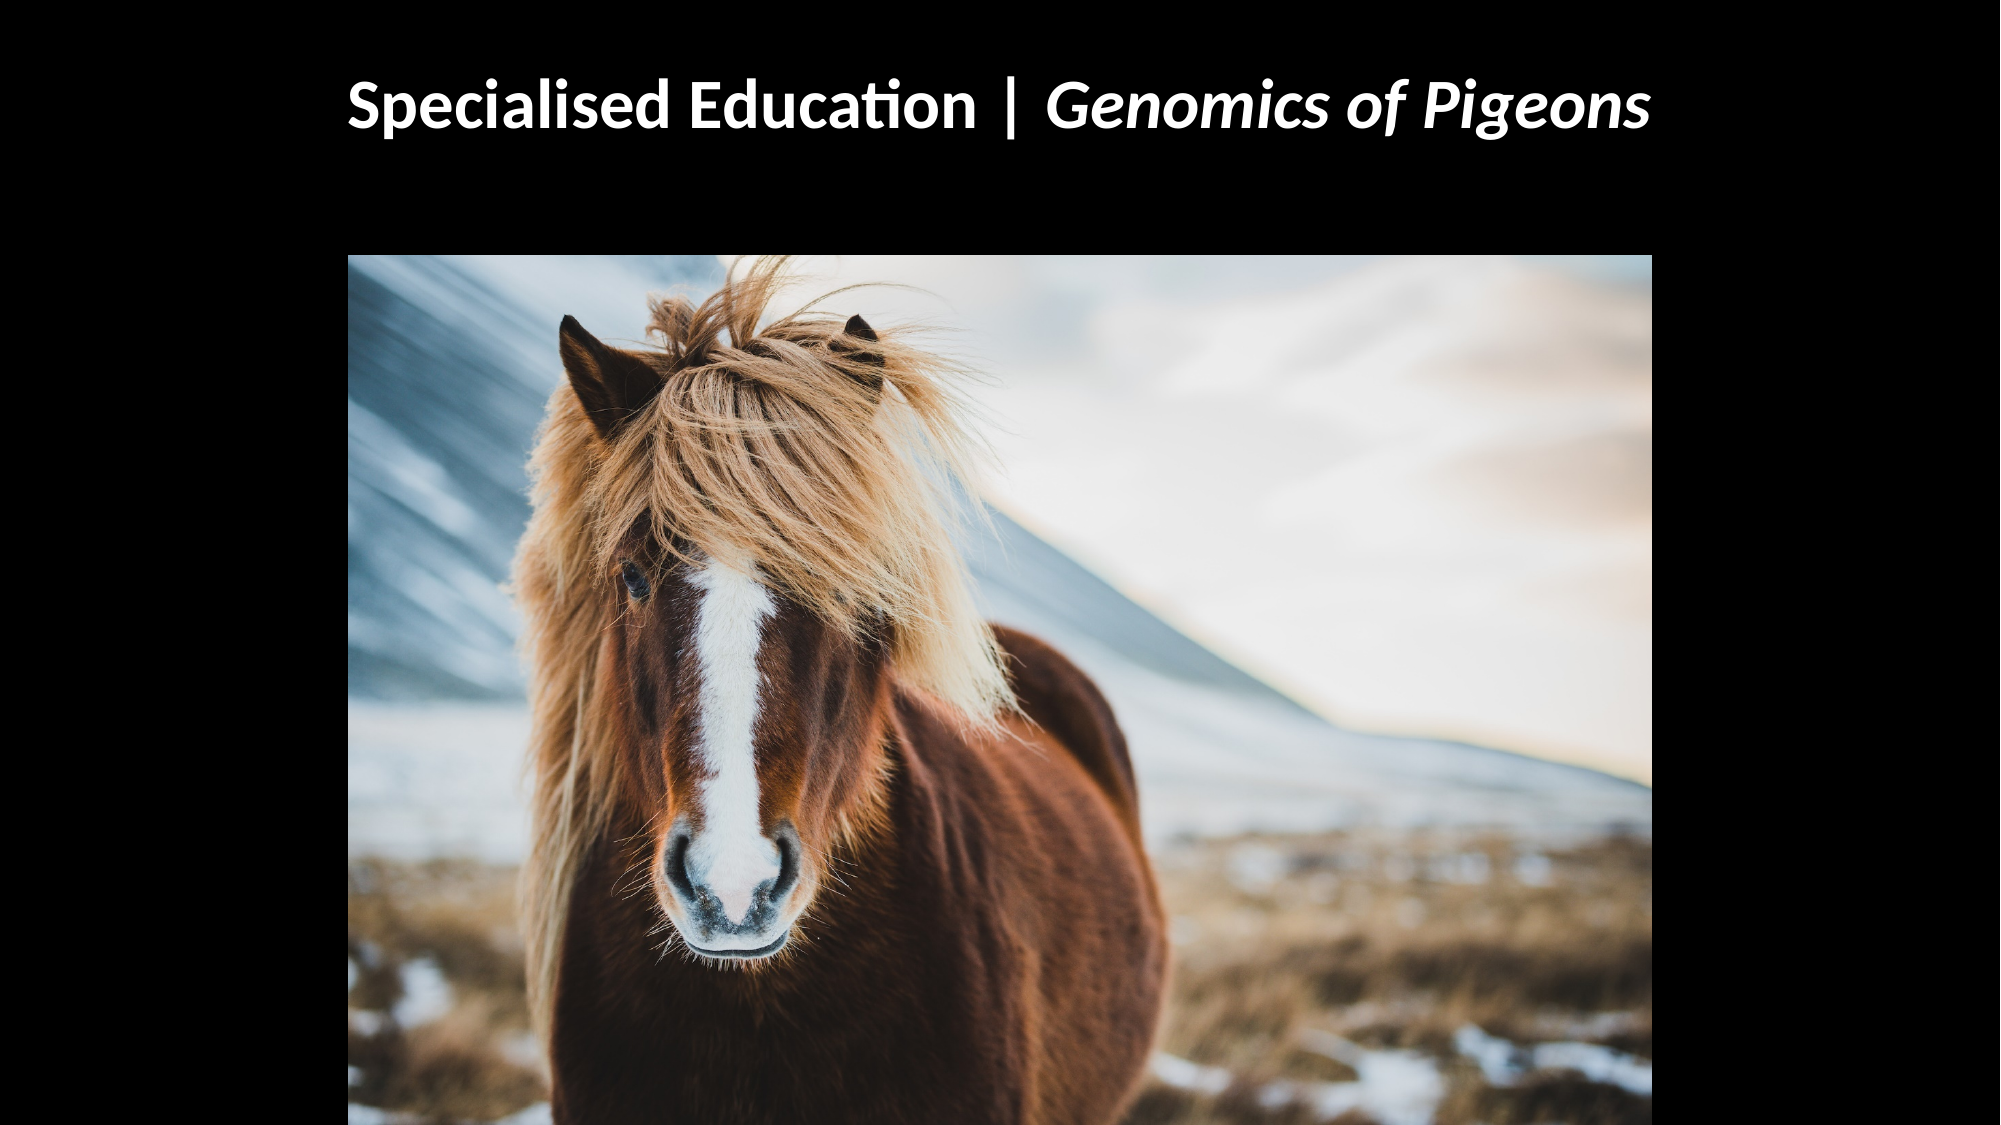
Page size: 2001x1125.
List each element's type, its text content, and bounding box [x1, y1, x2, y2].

subtitle Specialised Education | Genomics of Pigeons [0, 0, 2000, 158]
picture [348, 255, 1652, 1125]
